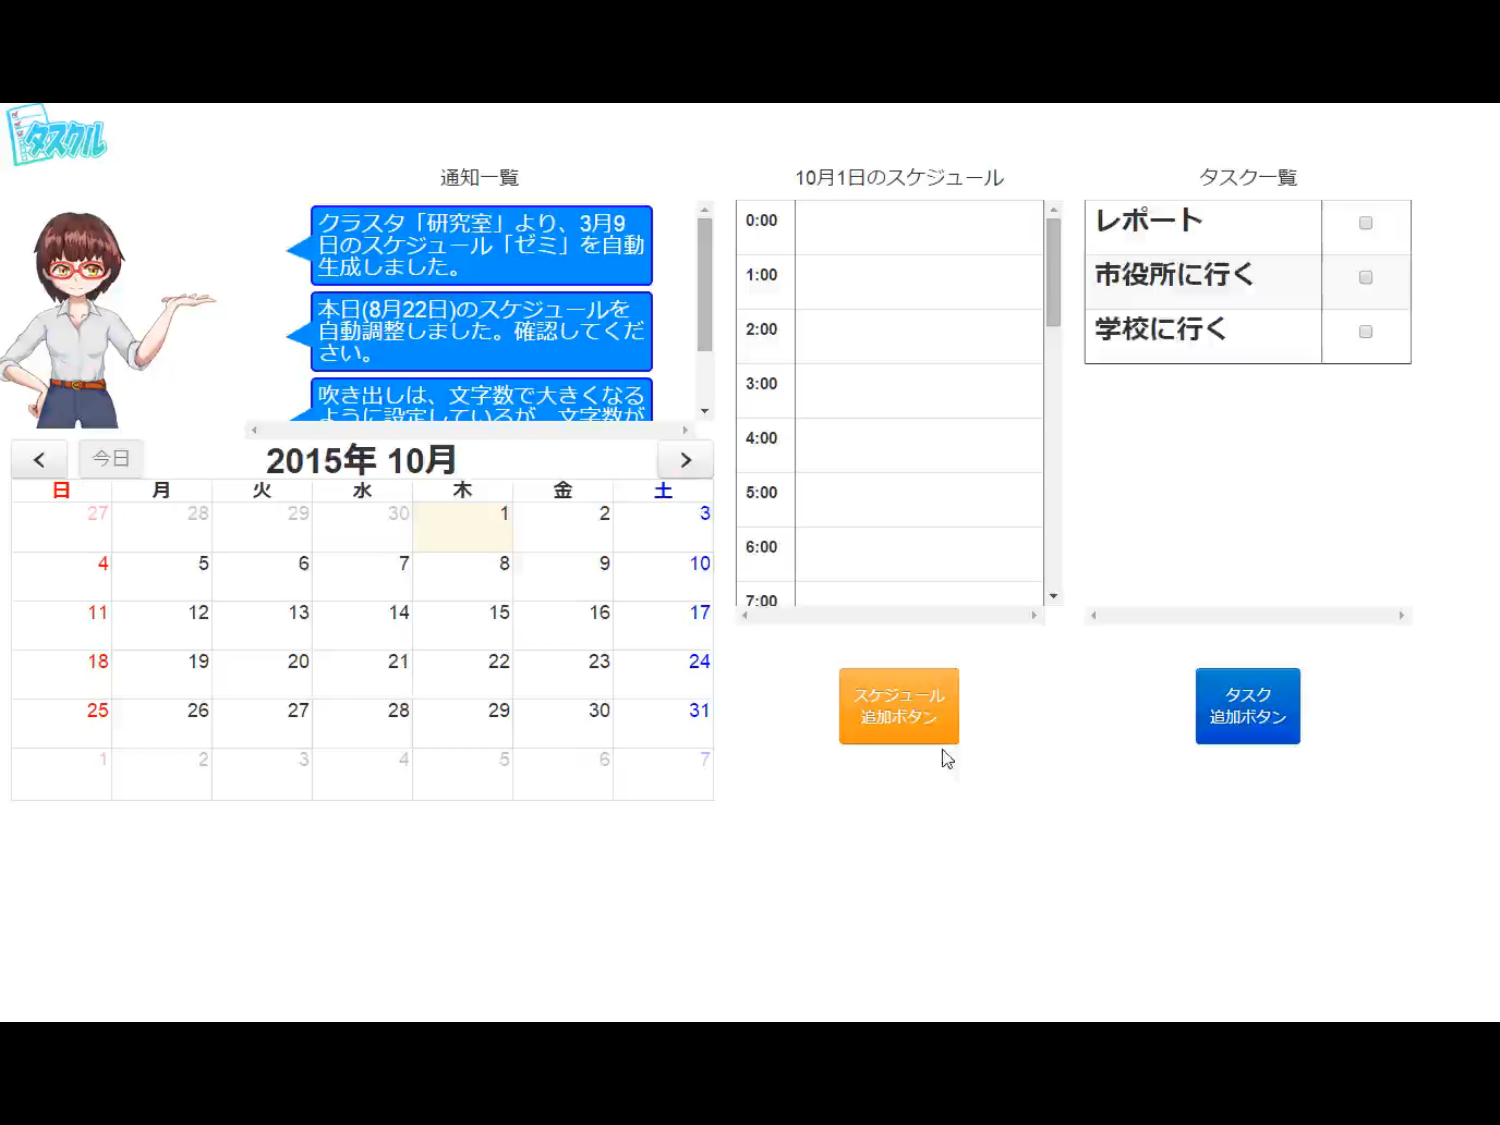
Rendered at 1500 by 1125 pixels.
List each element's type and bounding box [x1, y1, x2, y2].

text_box [0, 1023, 1500, 1125]
text_box [0, 0, 1500, 102]
list [0, 102, 1500, 1023]
